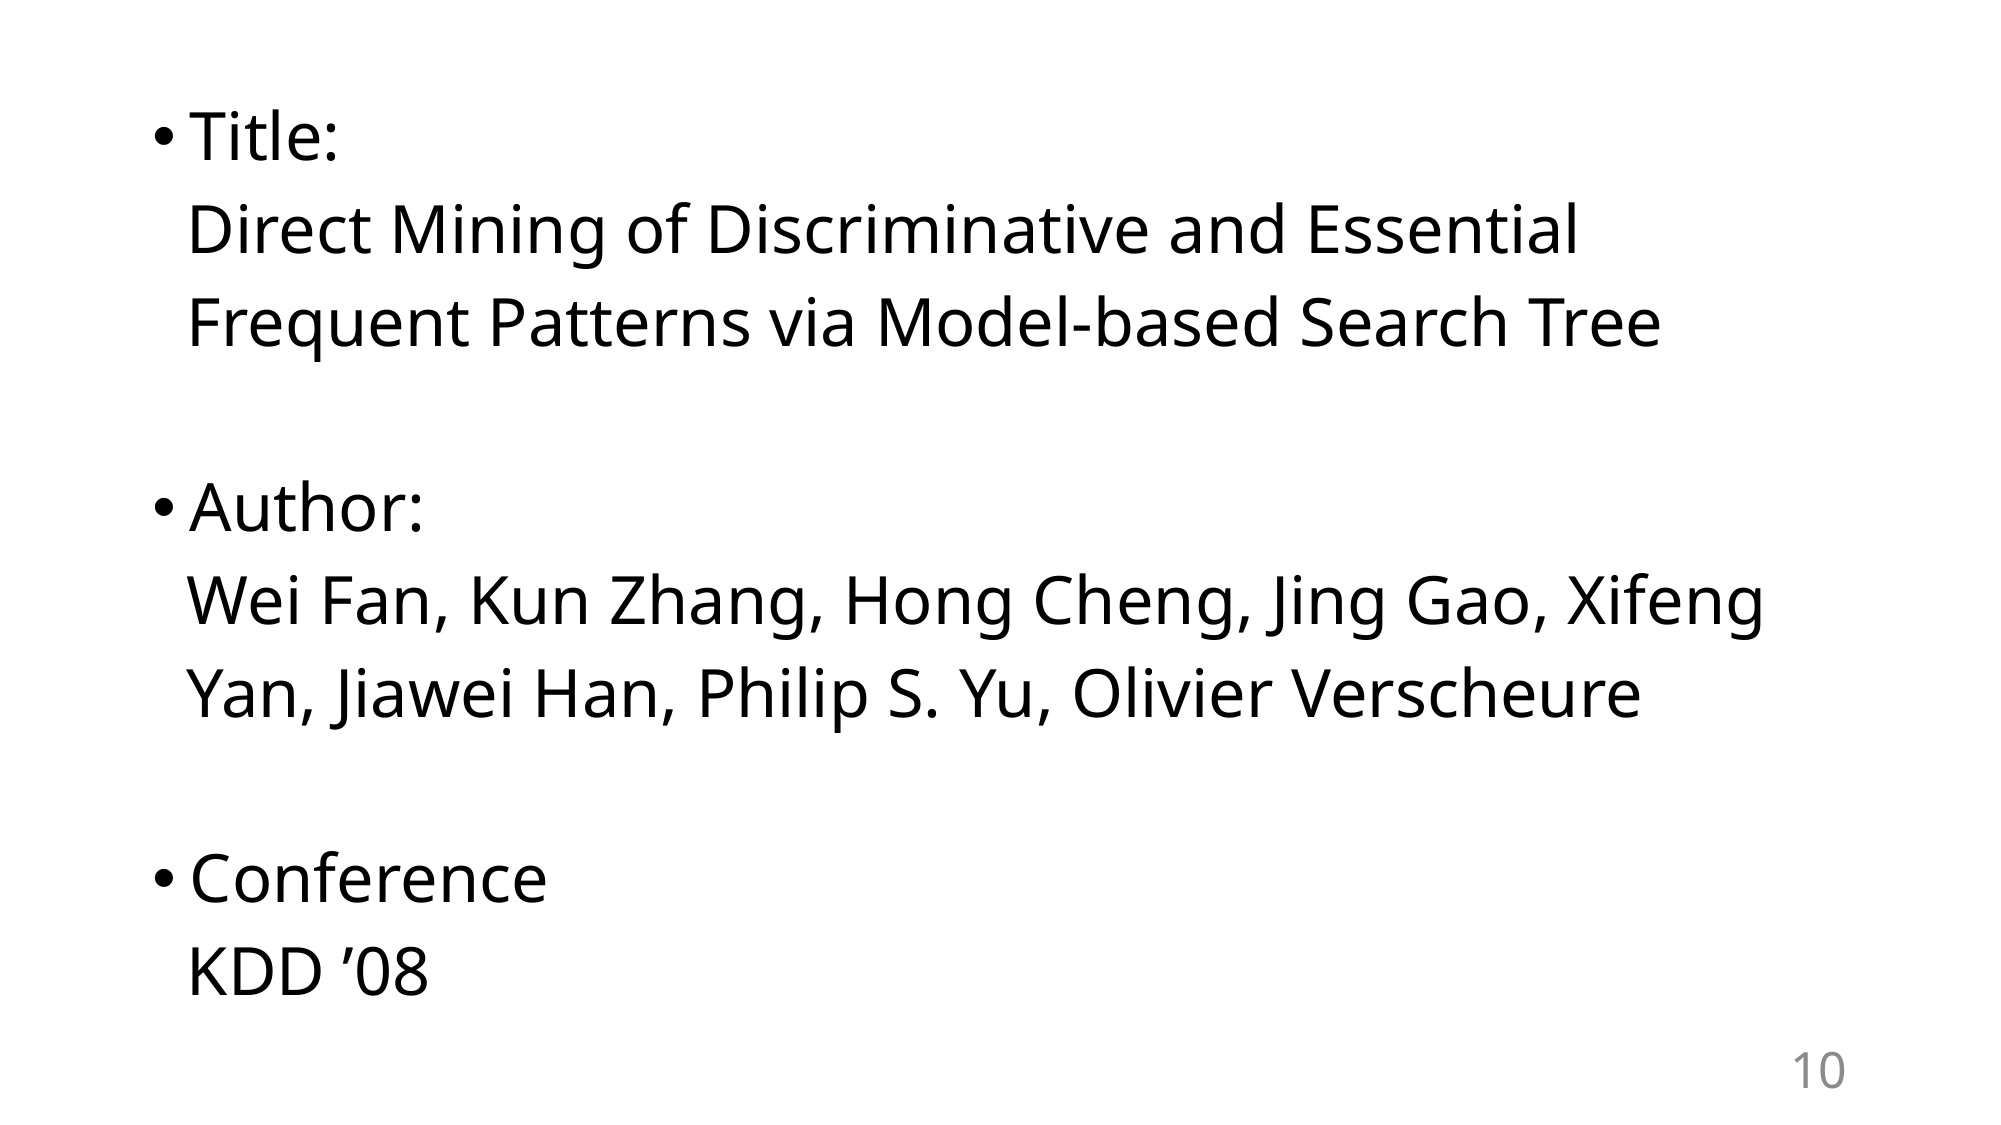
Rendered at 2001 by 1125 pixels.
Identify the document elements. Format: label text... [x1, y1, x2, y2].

list Title: Direct Mining of Discriminative and Essential Frequent Patterns via Model-based Search Tree Author: Wei Fan, Kun Zhang, Hong Cheng, Jing Gao, Xifeng Yan, Jiawei Han, Philip S. Yu, Olivier Verscheure Conference KDD ’08 [137, 95, 1863, 1021]
slide_number 9 [1412, 1042, 1863, 1103]
